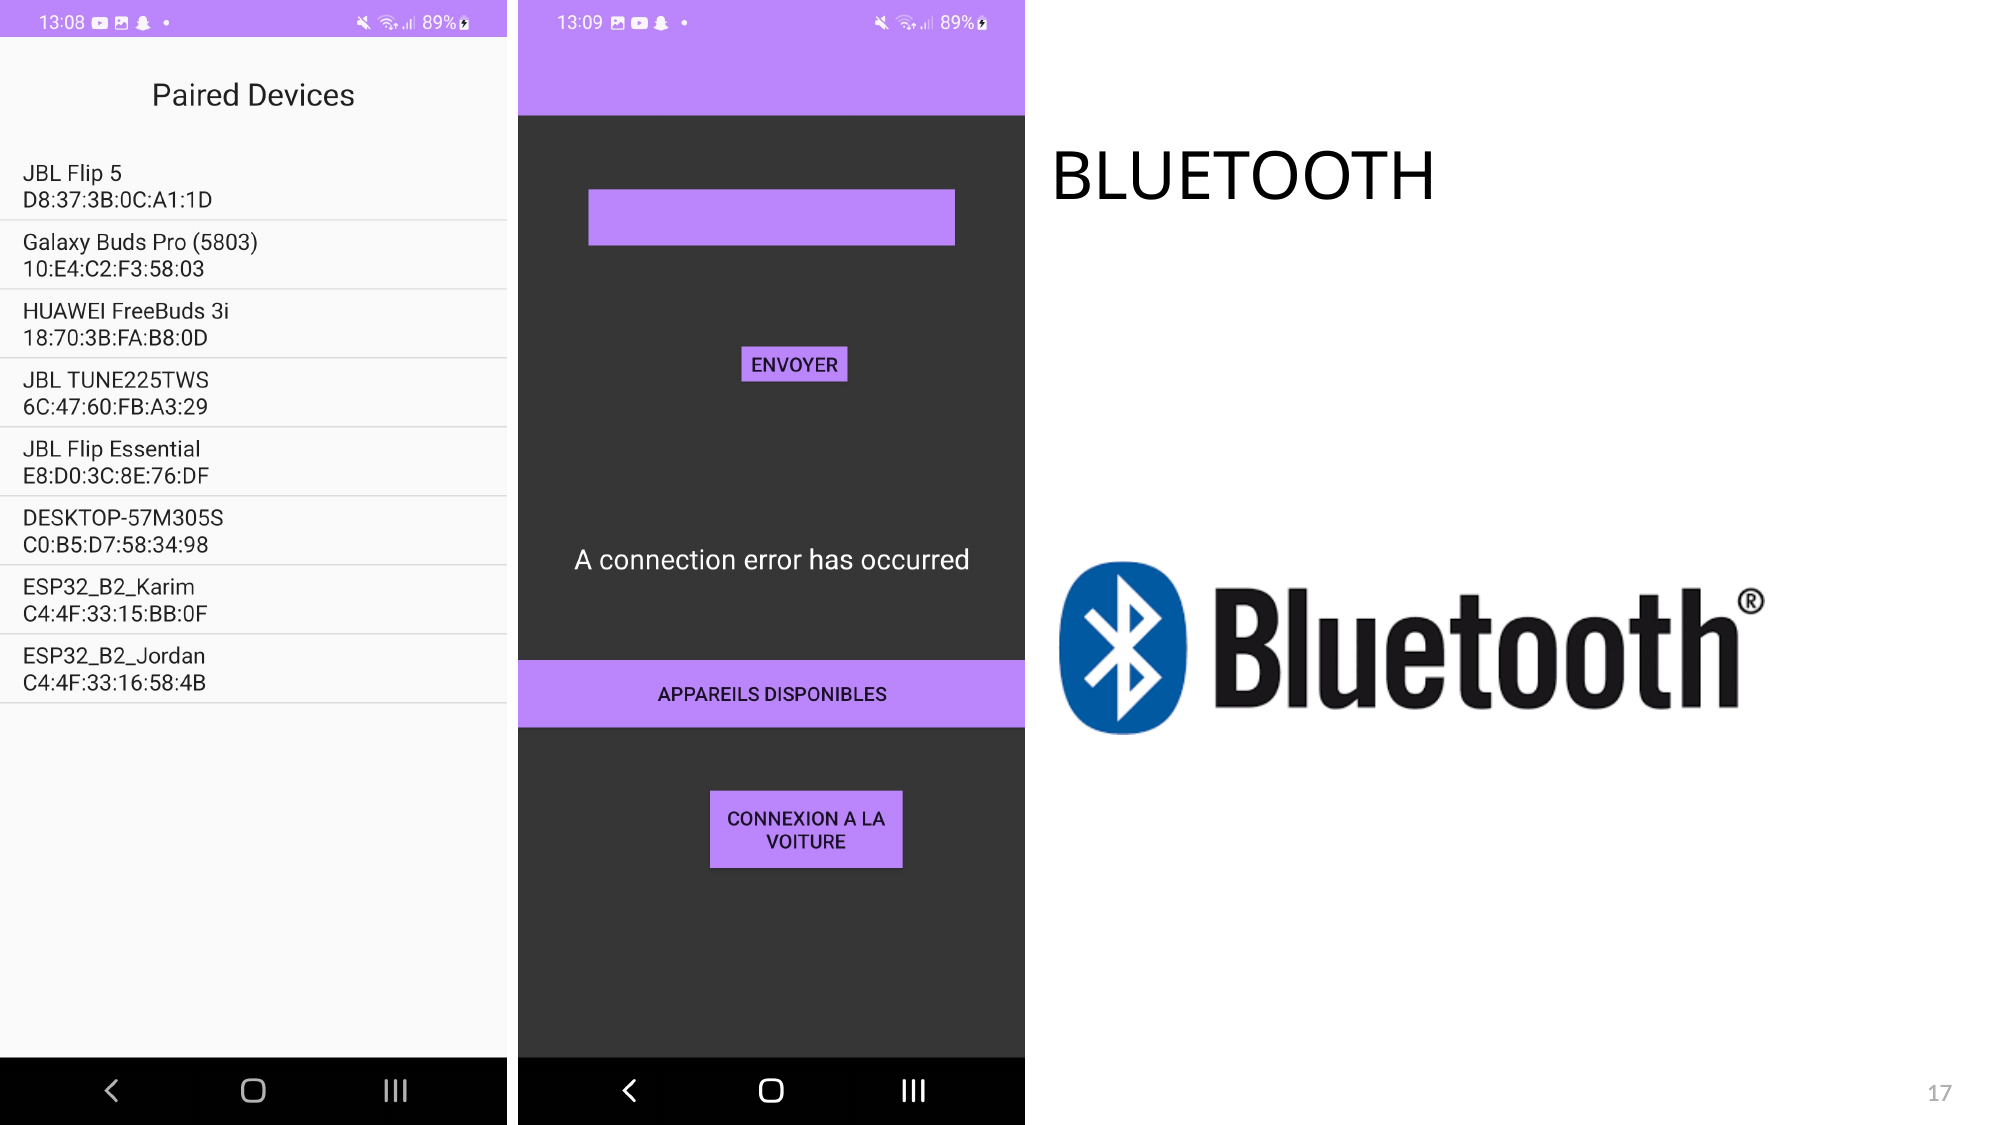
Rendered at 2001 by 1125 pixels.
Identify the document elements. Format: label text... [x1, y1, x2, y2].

slide_number 17 [1894, 1061, 1968, 1121]
picture [518, 0, 1025, 1125]
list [1058, 561, 1765, 736]
picture [0, 0, 507, 1125]
title Bluetooth [1035, 85, 2000, 231]
